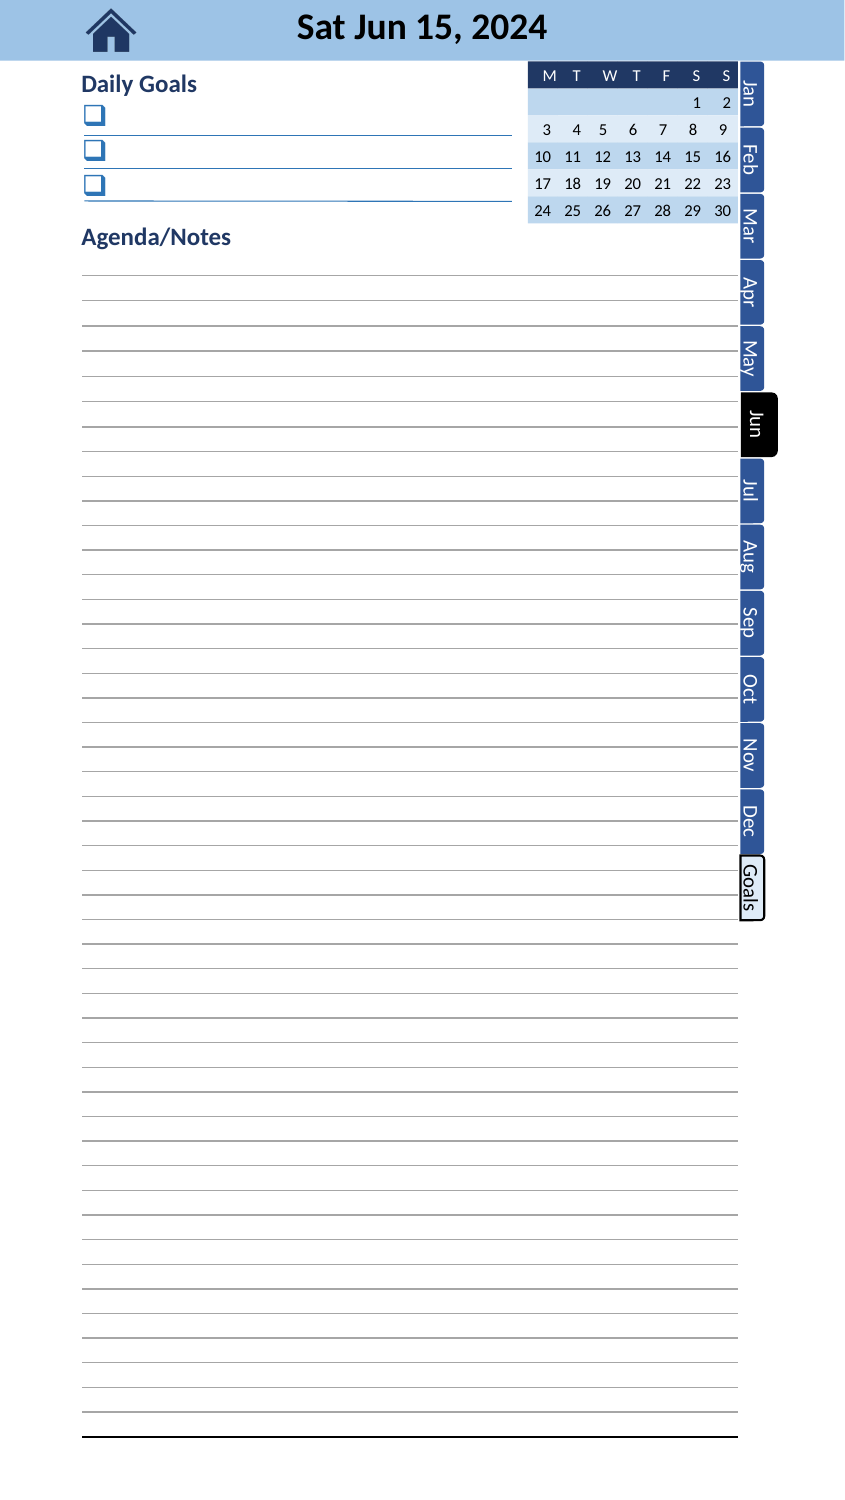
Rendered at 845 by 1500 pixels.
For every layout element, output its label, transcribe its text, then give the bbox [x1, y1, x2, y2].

picture [82, 1, 140, 59]
list Sat Jun 15, 2024 [190, 0, 655, 61]
